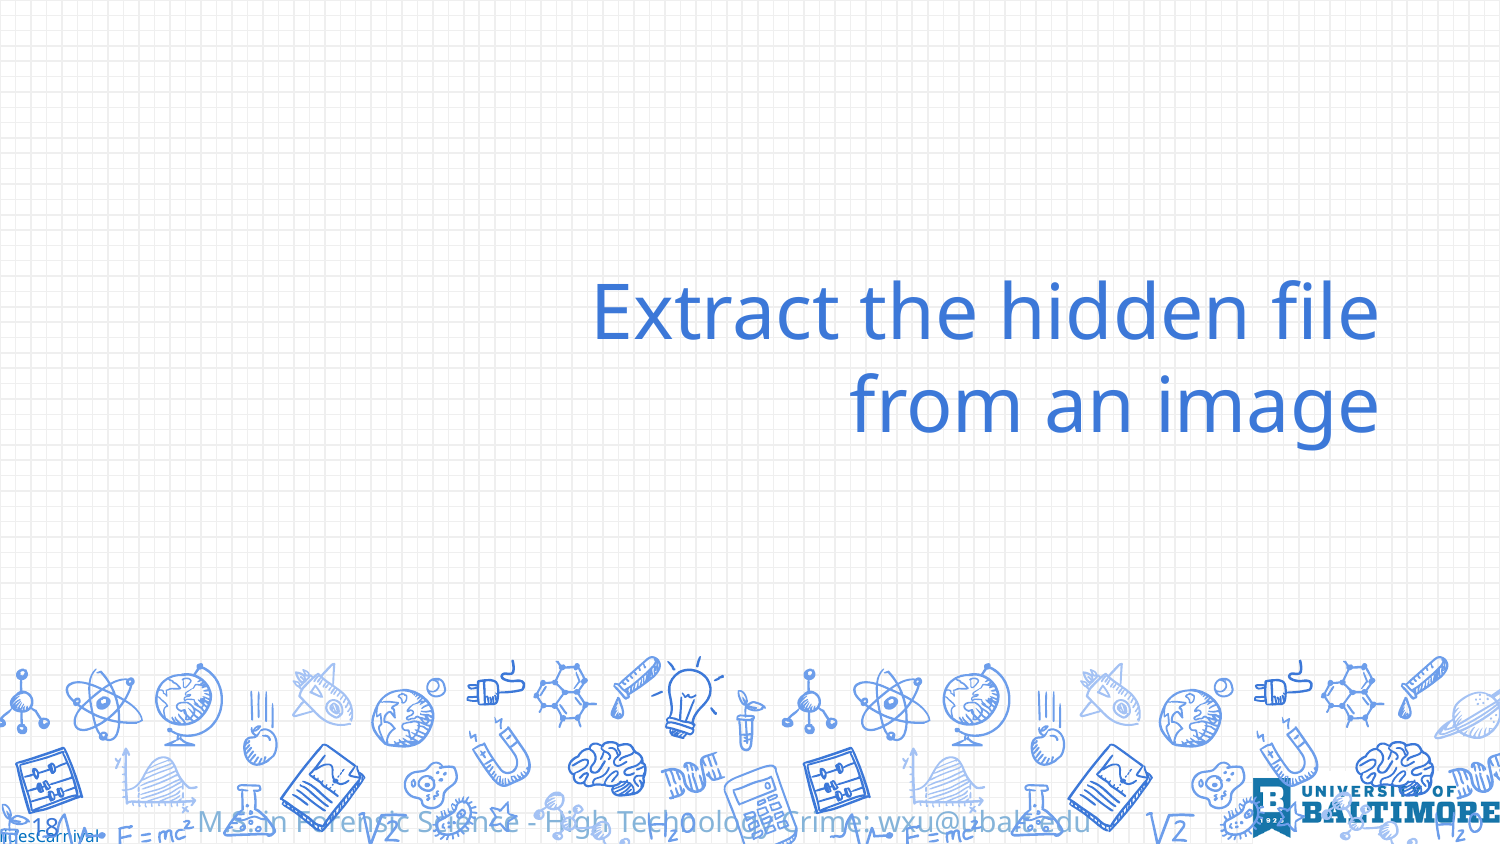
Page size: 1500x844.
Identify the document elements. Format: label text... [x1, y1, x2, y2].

picture [1481, 771, 1489, 788]
picture [1479, 779, 1483, 790]
picture [1382, 771, 1399, 783]
picture [1363, 771, 1393, 785]
picture [1394, 771, 1431, 791]
slide_number 18 [0, 796, 91, 844]
title Extract the hidden file from an image [526, 272, 1397, 463]
picture [1342, 796, 1349, 806]
picture [1283, 771, 1308, 783]
picture [1423, 777, 1429, 784]
picture [1471, 771, 1479, 786]
picture [1253, 771, 1500, 844]
picture [1354, 819, 1361, 827]
picture [1282, 807, 1299, 827]
picture [1388, 823, 1396, 835]
picture [1253, 804, 1257, 821]
